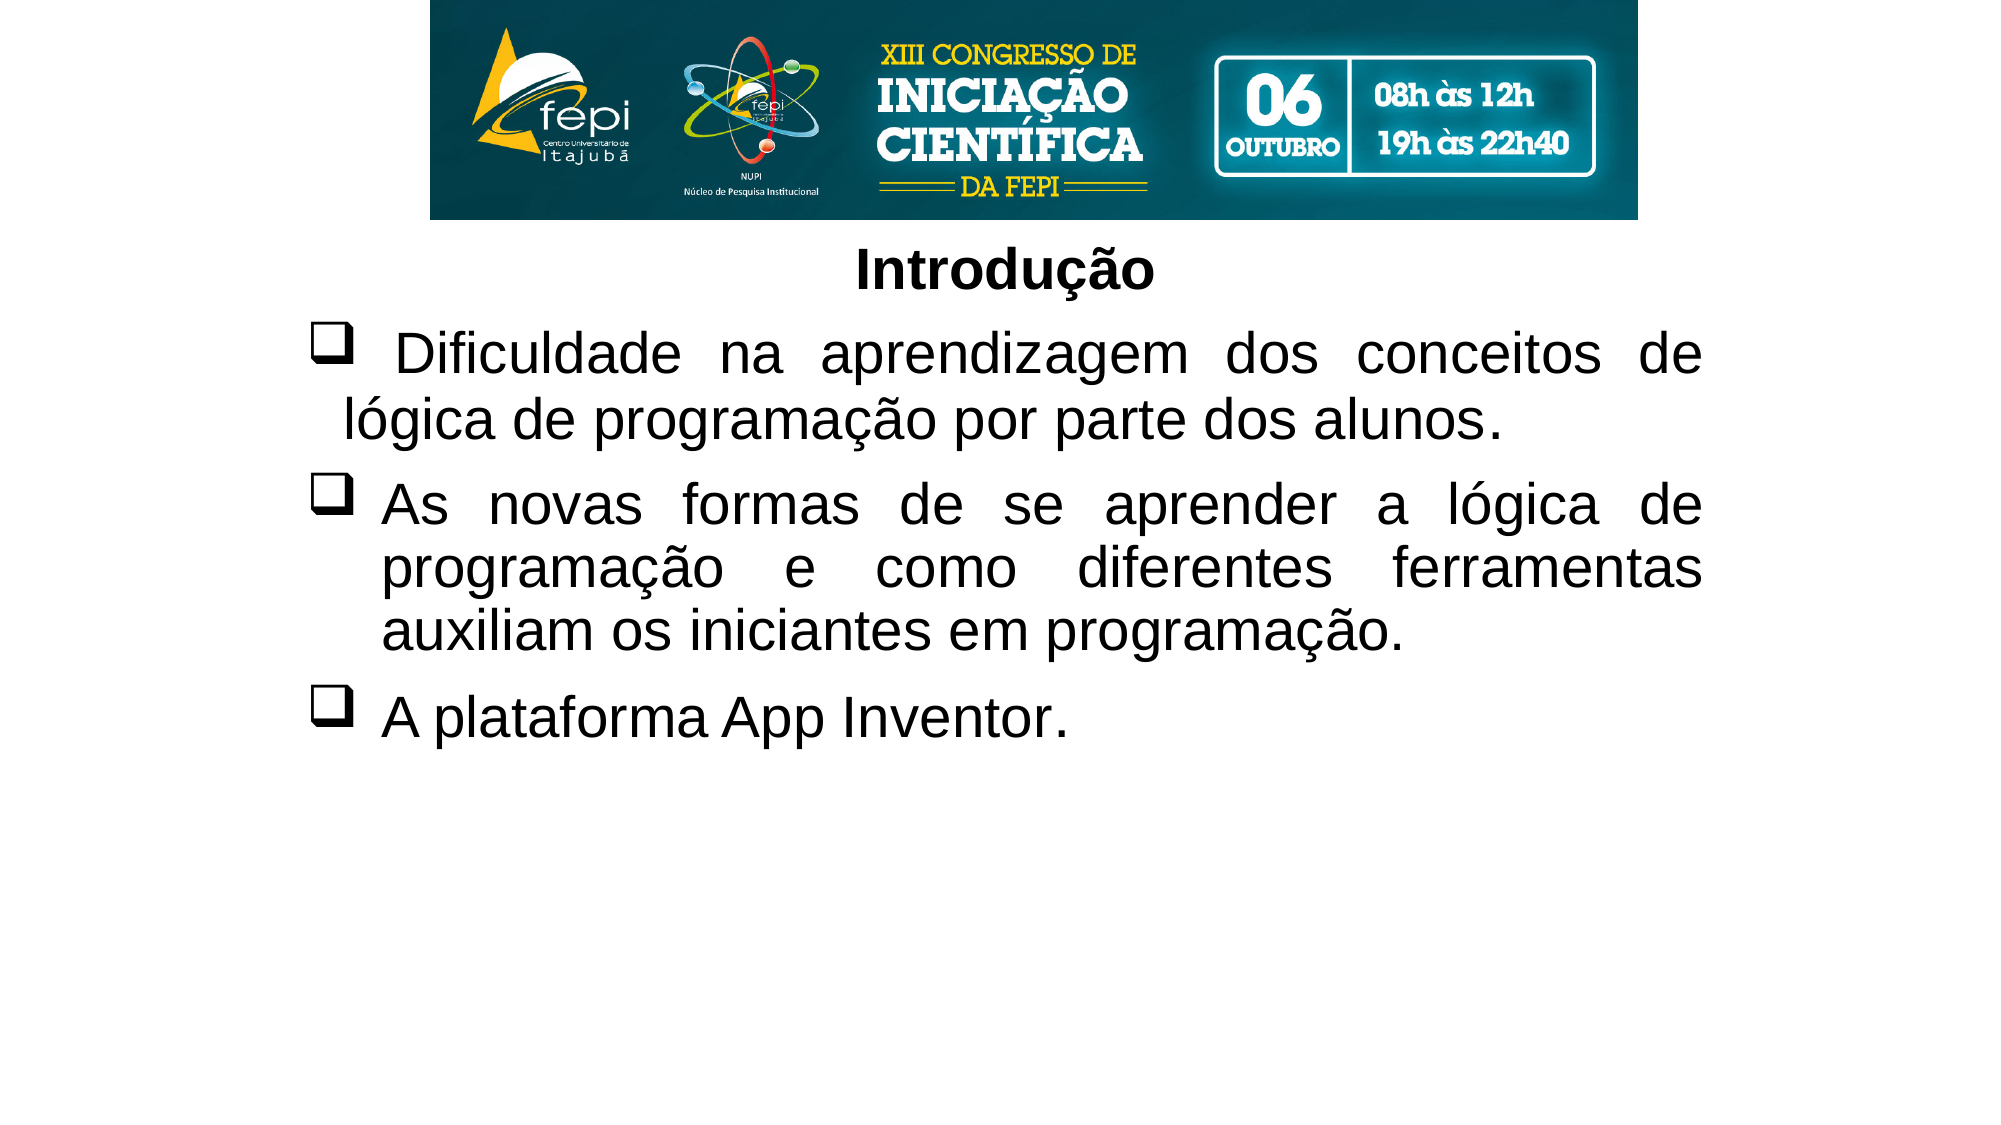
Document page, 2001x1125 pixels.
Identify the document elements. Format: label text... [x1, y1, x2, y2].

picture [430, 0, 1638, 220]
list Introdução Dificuldade na aprendizagem dos conceitos de lógica de programação por parte dos alunos. As novas formas de se aprender a lógica de programação e como diferentes ferramentas auxiliam os iniciantes em programação. A plataforma App Inventor. [291, 231, 1721, 982]
